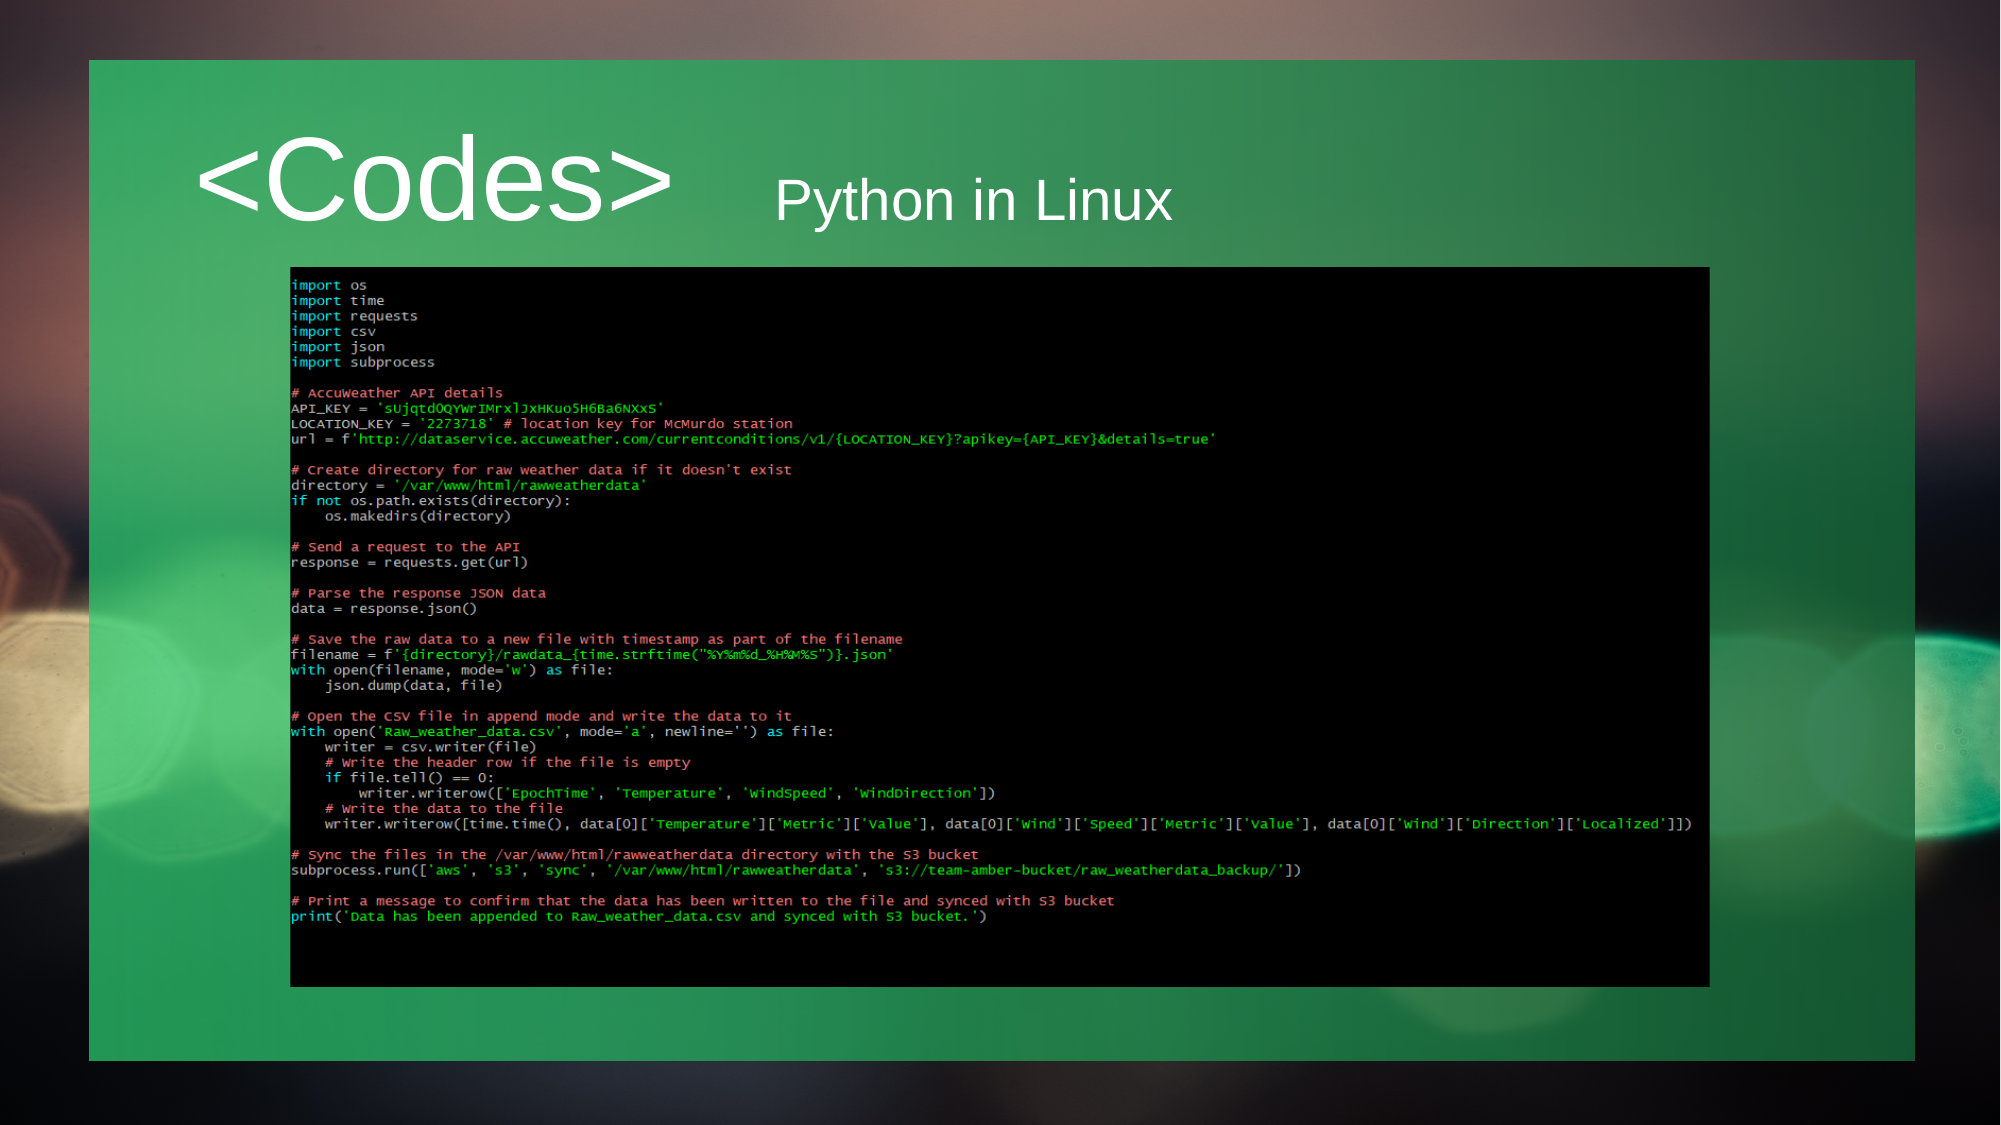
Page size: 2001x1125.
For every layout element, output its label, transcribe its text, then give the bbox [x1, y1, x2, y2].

picture [0, 0, 2001, 1125]
title <Codes> Python in Linux [179, 83, 1821, 282]
